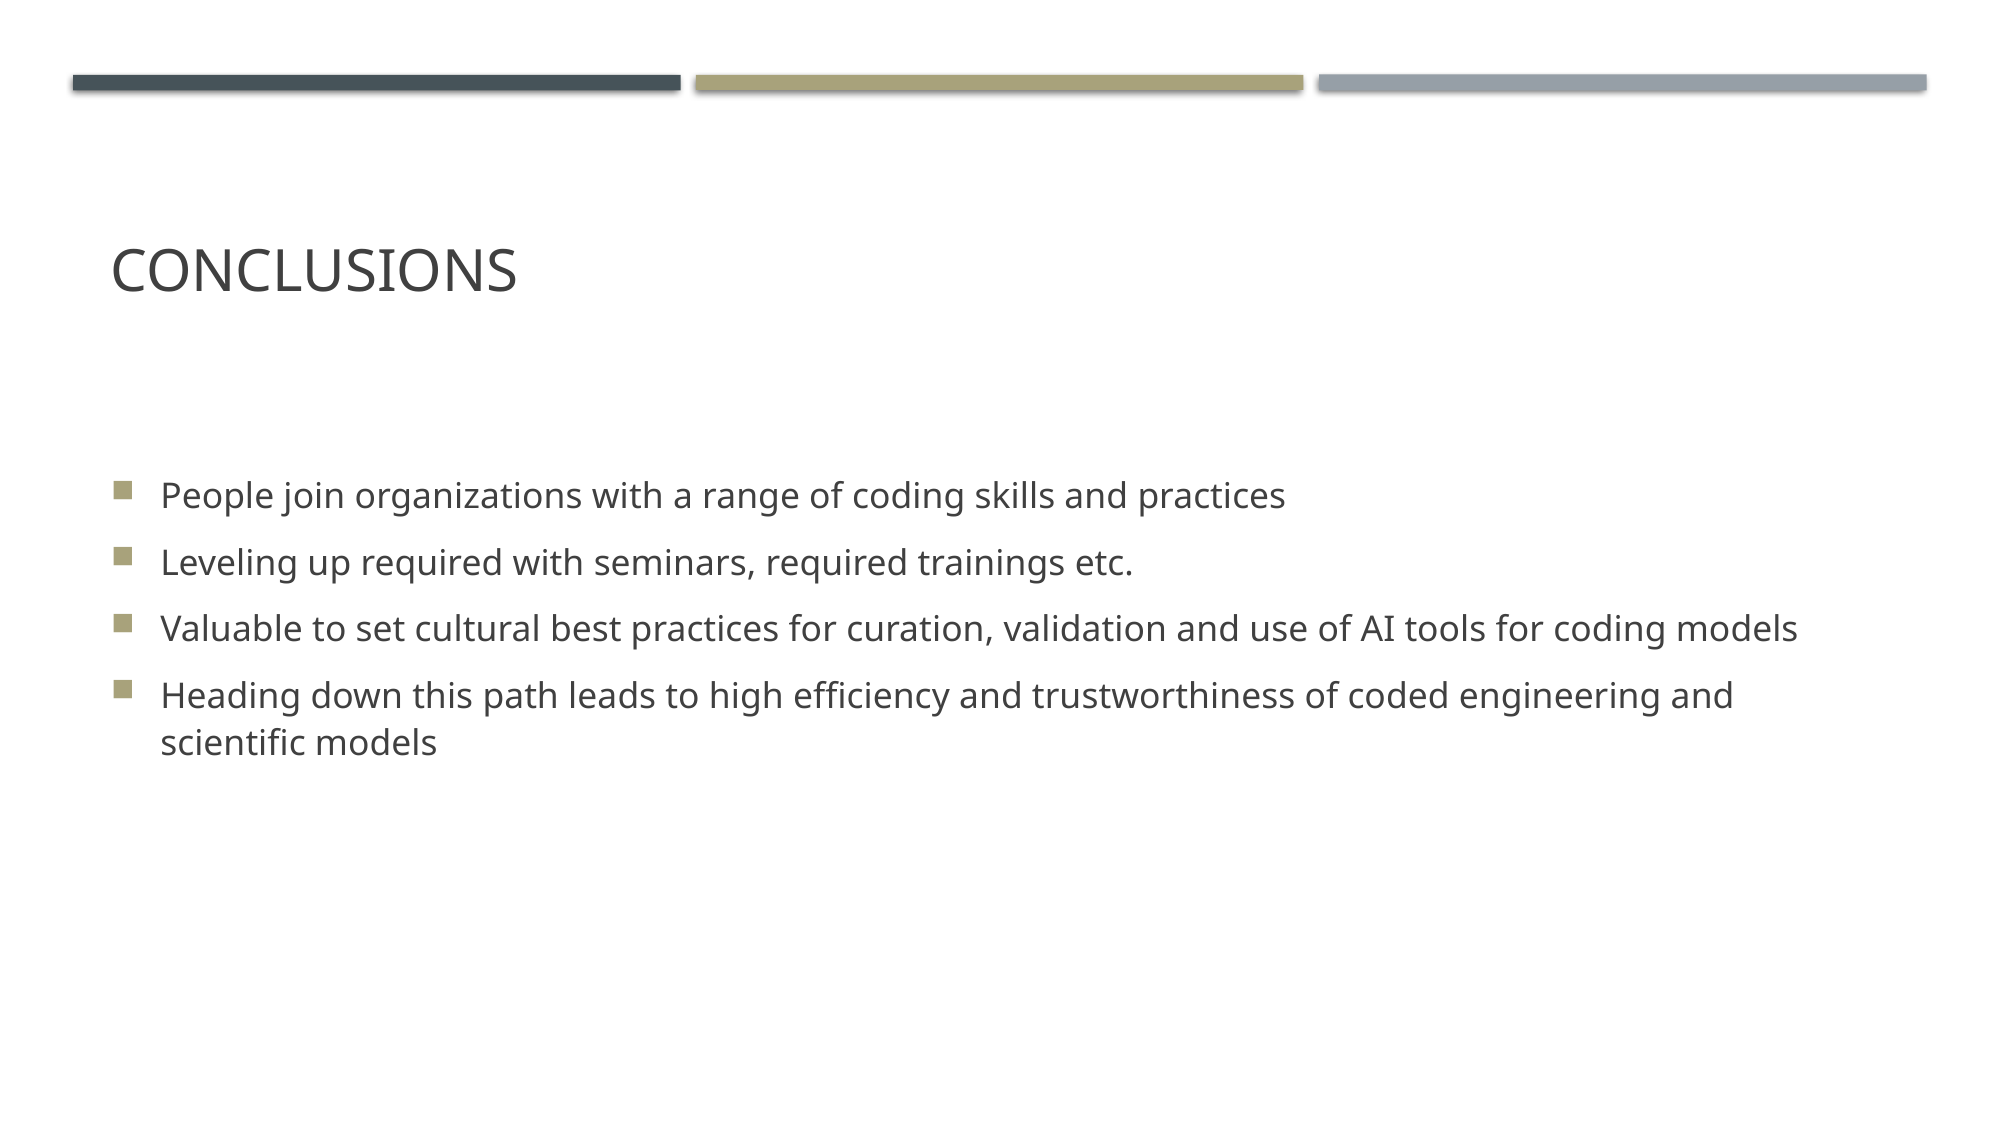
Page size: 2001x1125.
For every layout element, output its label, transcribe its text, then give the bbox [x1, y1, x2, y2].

title Conclusions [95, 115, 1905, 311]
list People join organizations with a range of coding skills and practices Leveling up required with seminars, required trainings etc. Valuable to set cultural best practices for curation, validation and use of AI tools for coding models Heading down this path leads to high efficiency and trustworthiness of coded engineering and scientific models [95, 383, 1905, 981]
